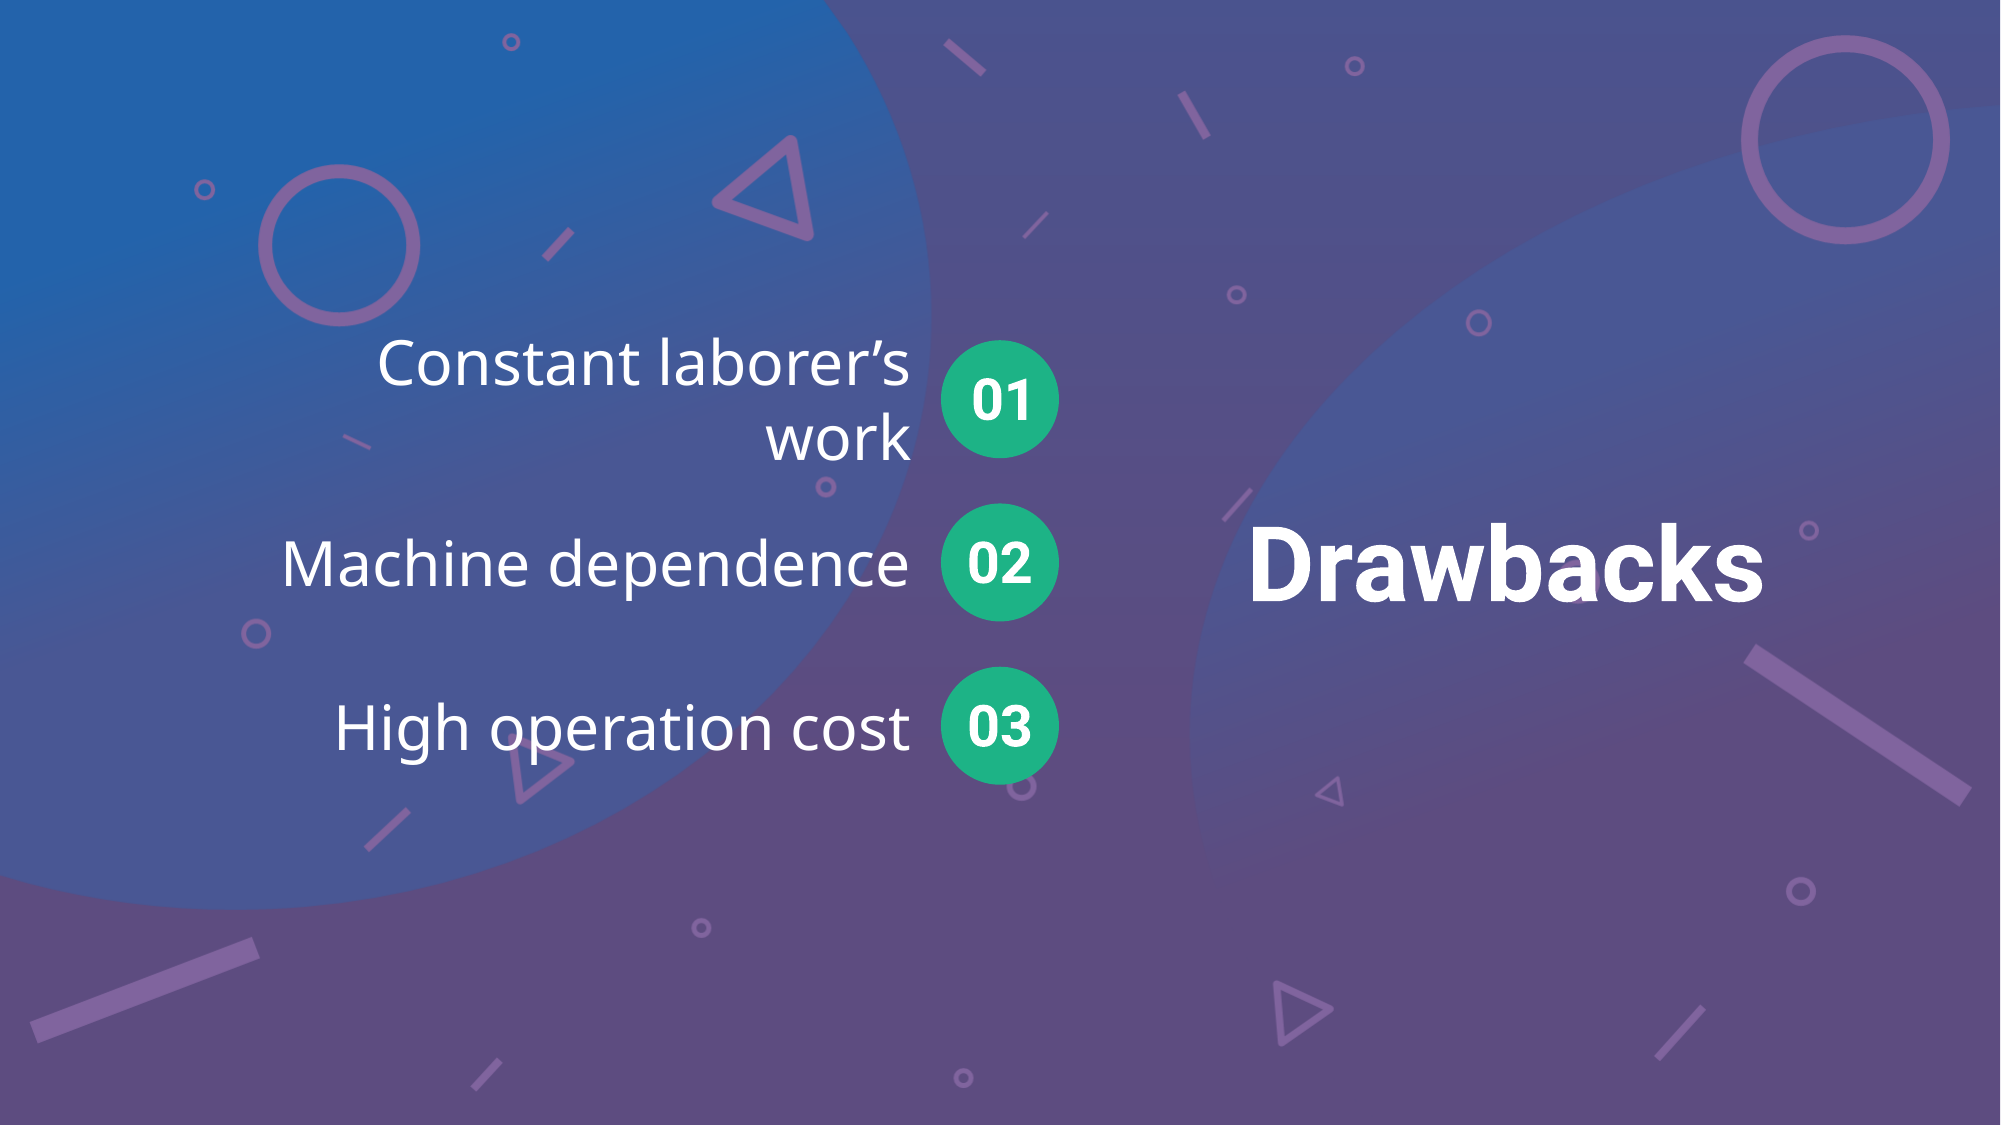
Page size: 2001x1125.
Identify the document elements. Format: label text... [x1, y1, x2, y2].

text_box [1320, 544, 1353, 602]
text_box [940, 503, 1059, 622]
text_box Constant laborer’s work [252, 315, 927, 481]
text_box [1491, 522, 1542, 603]
text_box High operation cost [88, 680, 927, 770]
text_box [1253, 526, 1311, 602]
text_box [1661, 522, 1713, 602]
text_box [940, 340, 1059, 459]
picture [0, 0, 2001, 1125]
text_box [1548, 544, 1598, 603]
text_box [1356, 544, 1406, 603]
text_box [1410, 545, 1485, 602]
text_box [1714, 544, 1763, 603]
text_box [1604, 544, 1654, 603]
text_box Machine dependence [252, 517, 927, 607]
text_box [940, 666, 1059, 785]
